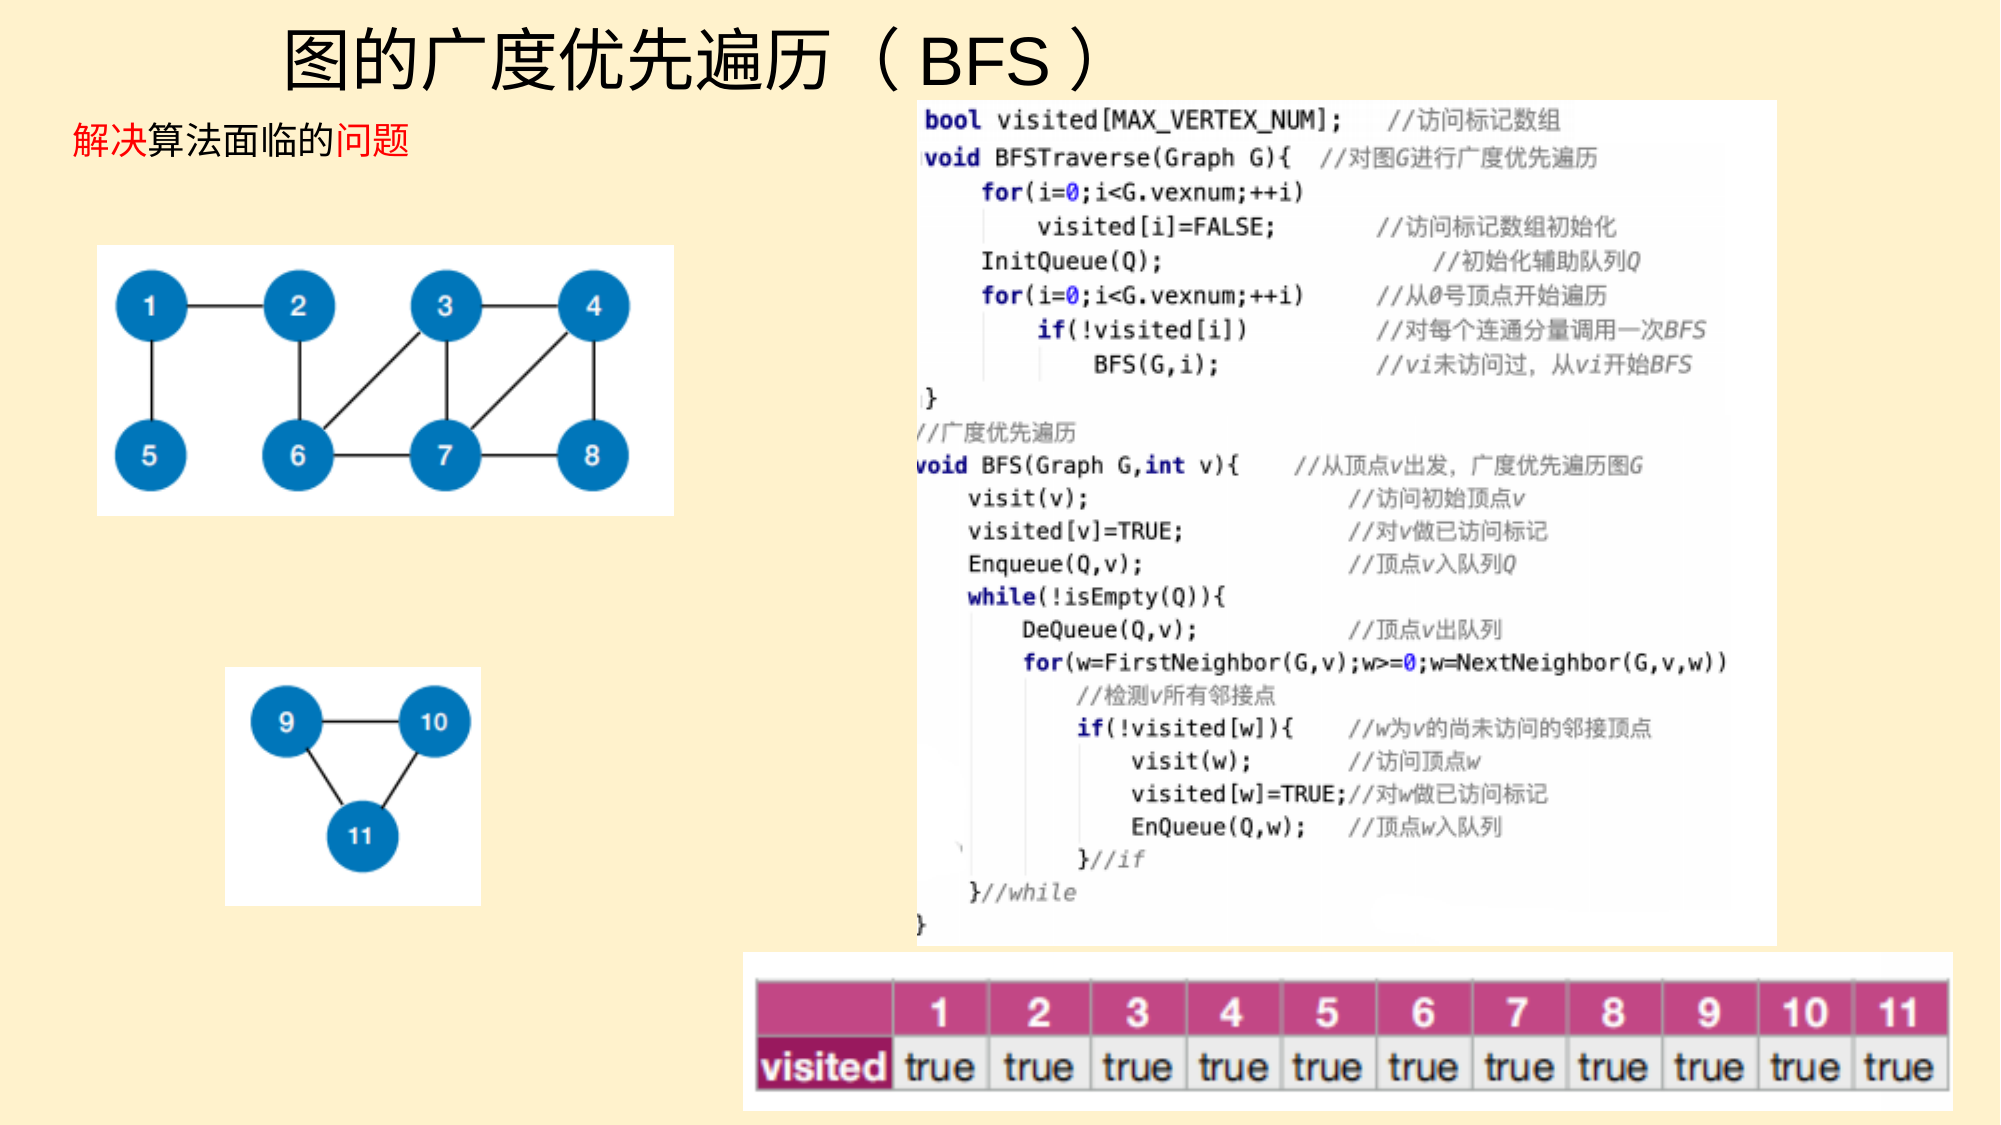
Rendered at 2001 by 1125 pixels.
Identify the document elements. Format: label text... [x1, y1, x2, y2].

text_box 图的广度优先遍历（BFS） [57, 0, 1362, 124]
picture [224, 667, 481, 906]
picture [97, 245, 674, 516]
text_box 解决算法面临的问题 [57, 109, 558, 170]
picture [917, 100, 1777, 946]
picture [743, 952, 1953, 1111]
